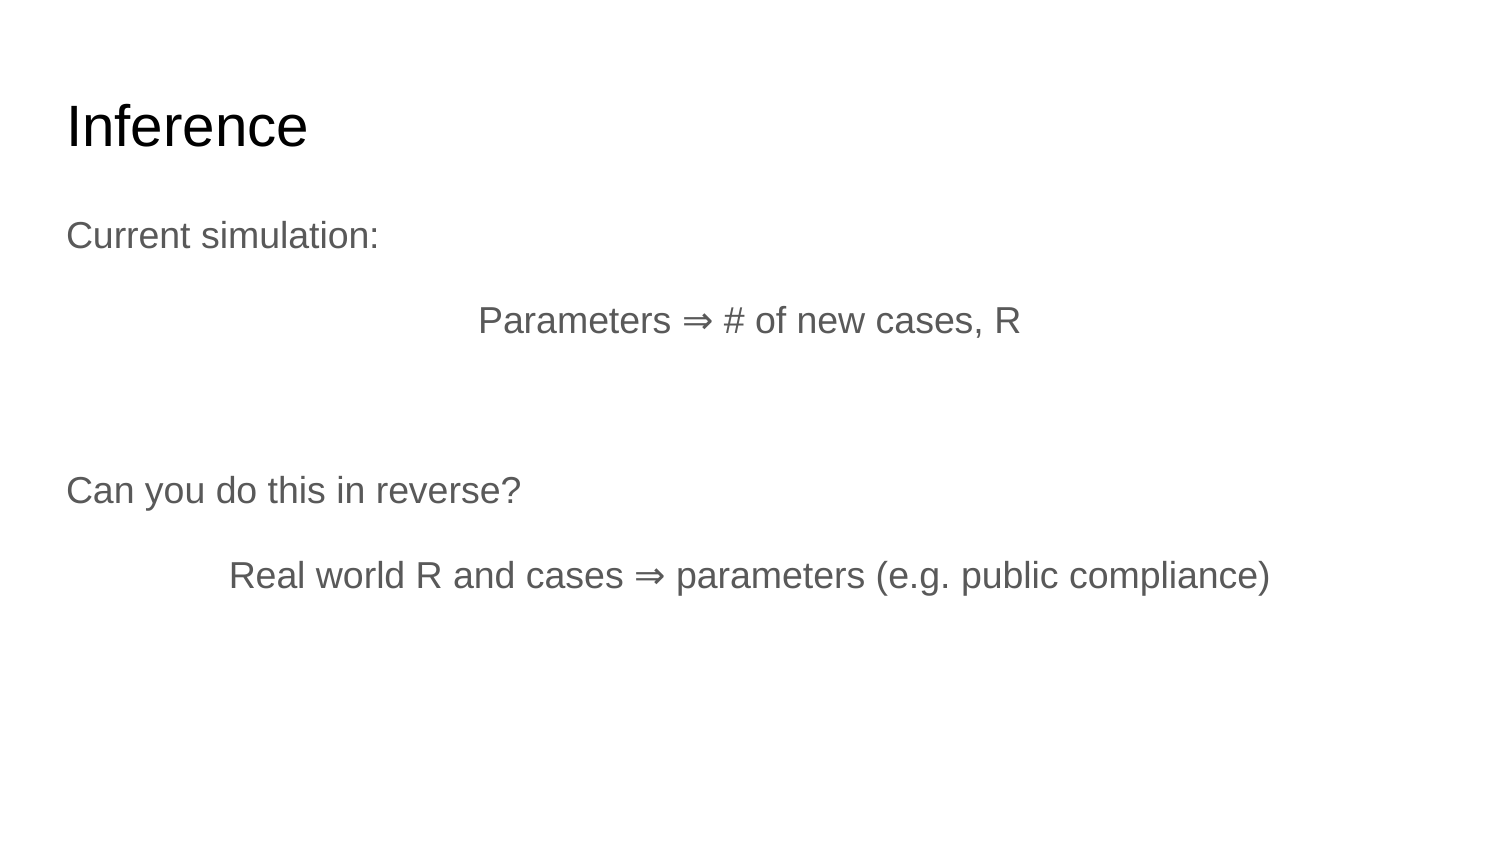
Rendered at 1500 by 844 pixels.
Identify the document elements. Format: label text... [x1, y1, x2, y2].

title Inference [51, 72, 1449, 167]
list Current simulation: Parameters ⇒ # of new cases, R Can you do this in reverse? Real world R and cases ⇒ parameters (e.g. public compliance) [51, 189, 1449, 750]
